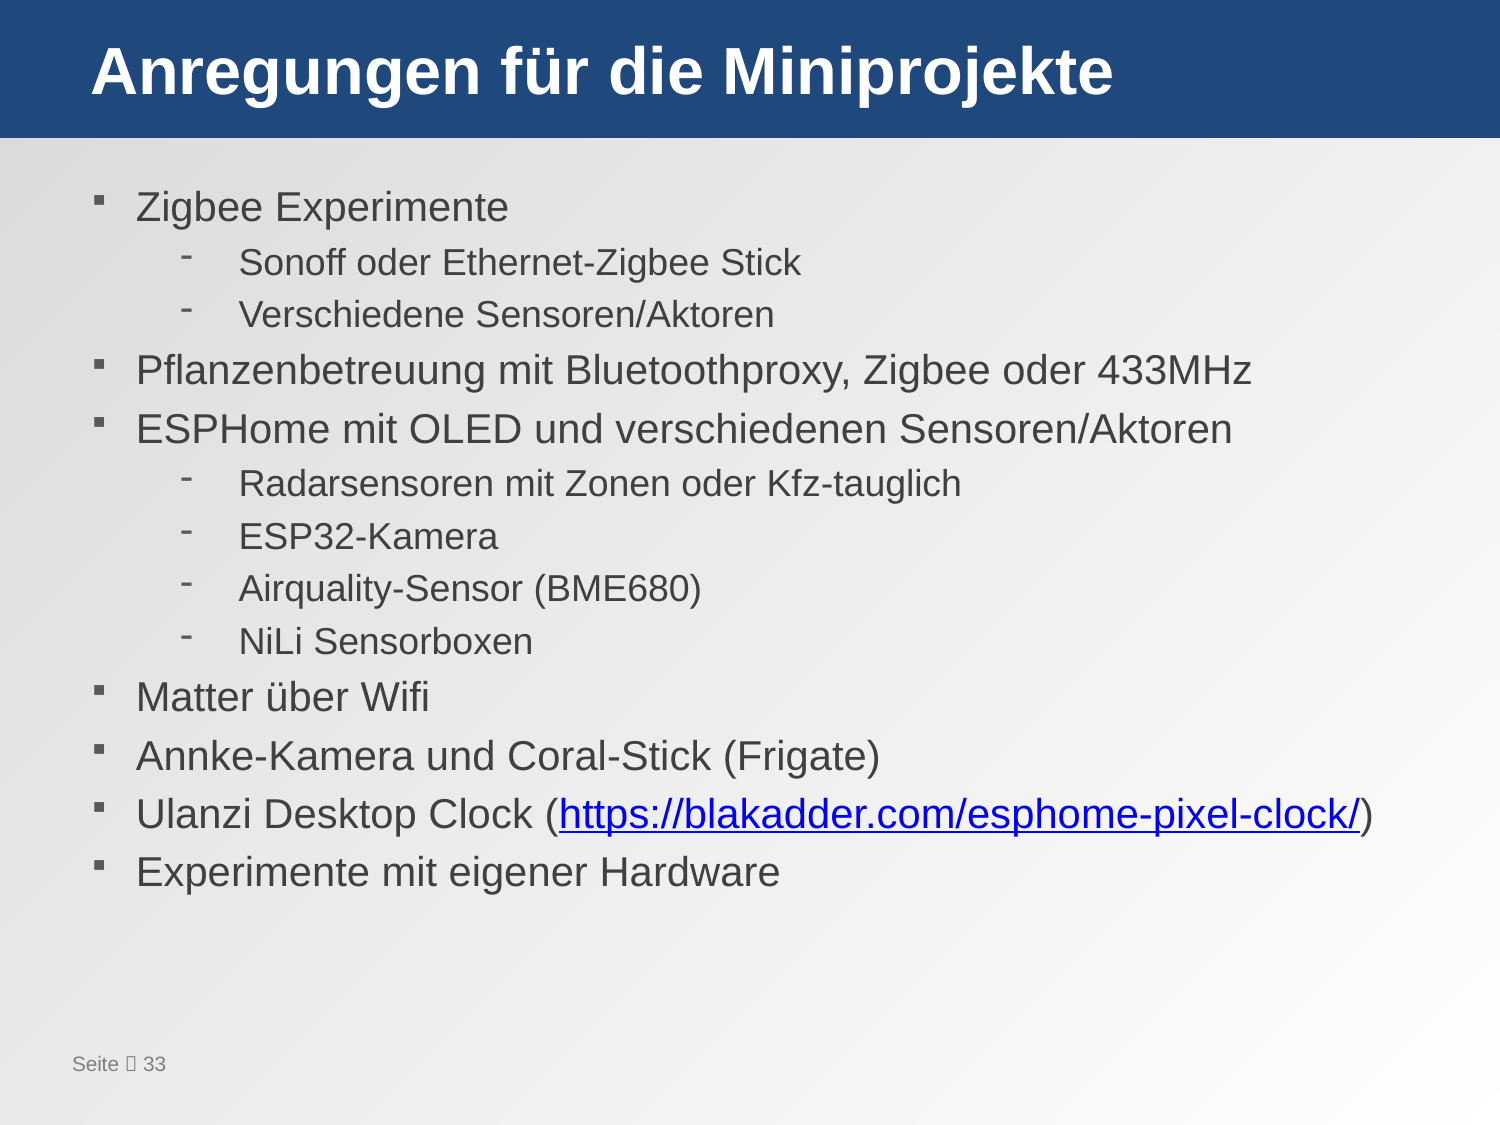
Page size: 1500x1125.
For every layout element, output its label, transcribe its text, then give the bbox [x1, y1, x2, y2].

list Zigbee Experimente Sonoff oder Ethernet-Zigbee Stick Verschiedene Sensoren/Aktoren Pflanzenbetreuung mit Bluetoothproxy, Zigbee oder 433MHz ESPHome mit OLED und verschiedenen Sensoren/Aktoren Radarsensoren mit Zonen oder Kfz-tauglich ESP32-Kamera Airquality-Sensor (BME680) NiLi Sensorboxen Matter über Wifi Annke-Kamera und Coral-Stick (Frigate) Ulanzi Desktop Clock (https://blakadder.com/esphome-pixel-clock/) Experimente mit eigener Hardware [76, 172, 1424, 929]
title Anregungen für die Miniprojekte [75, 20, 1425, 208]
